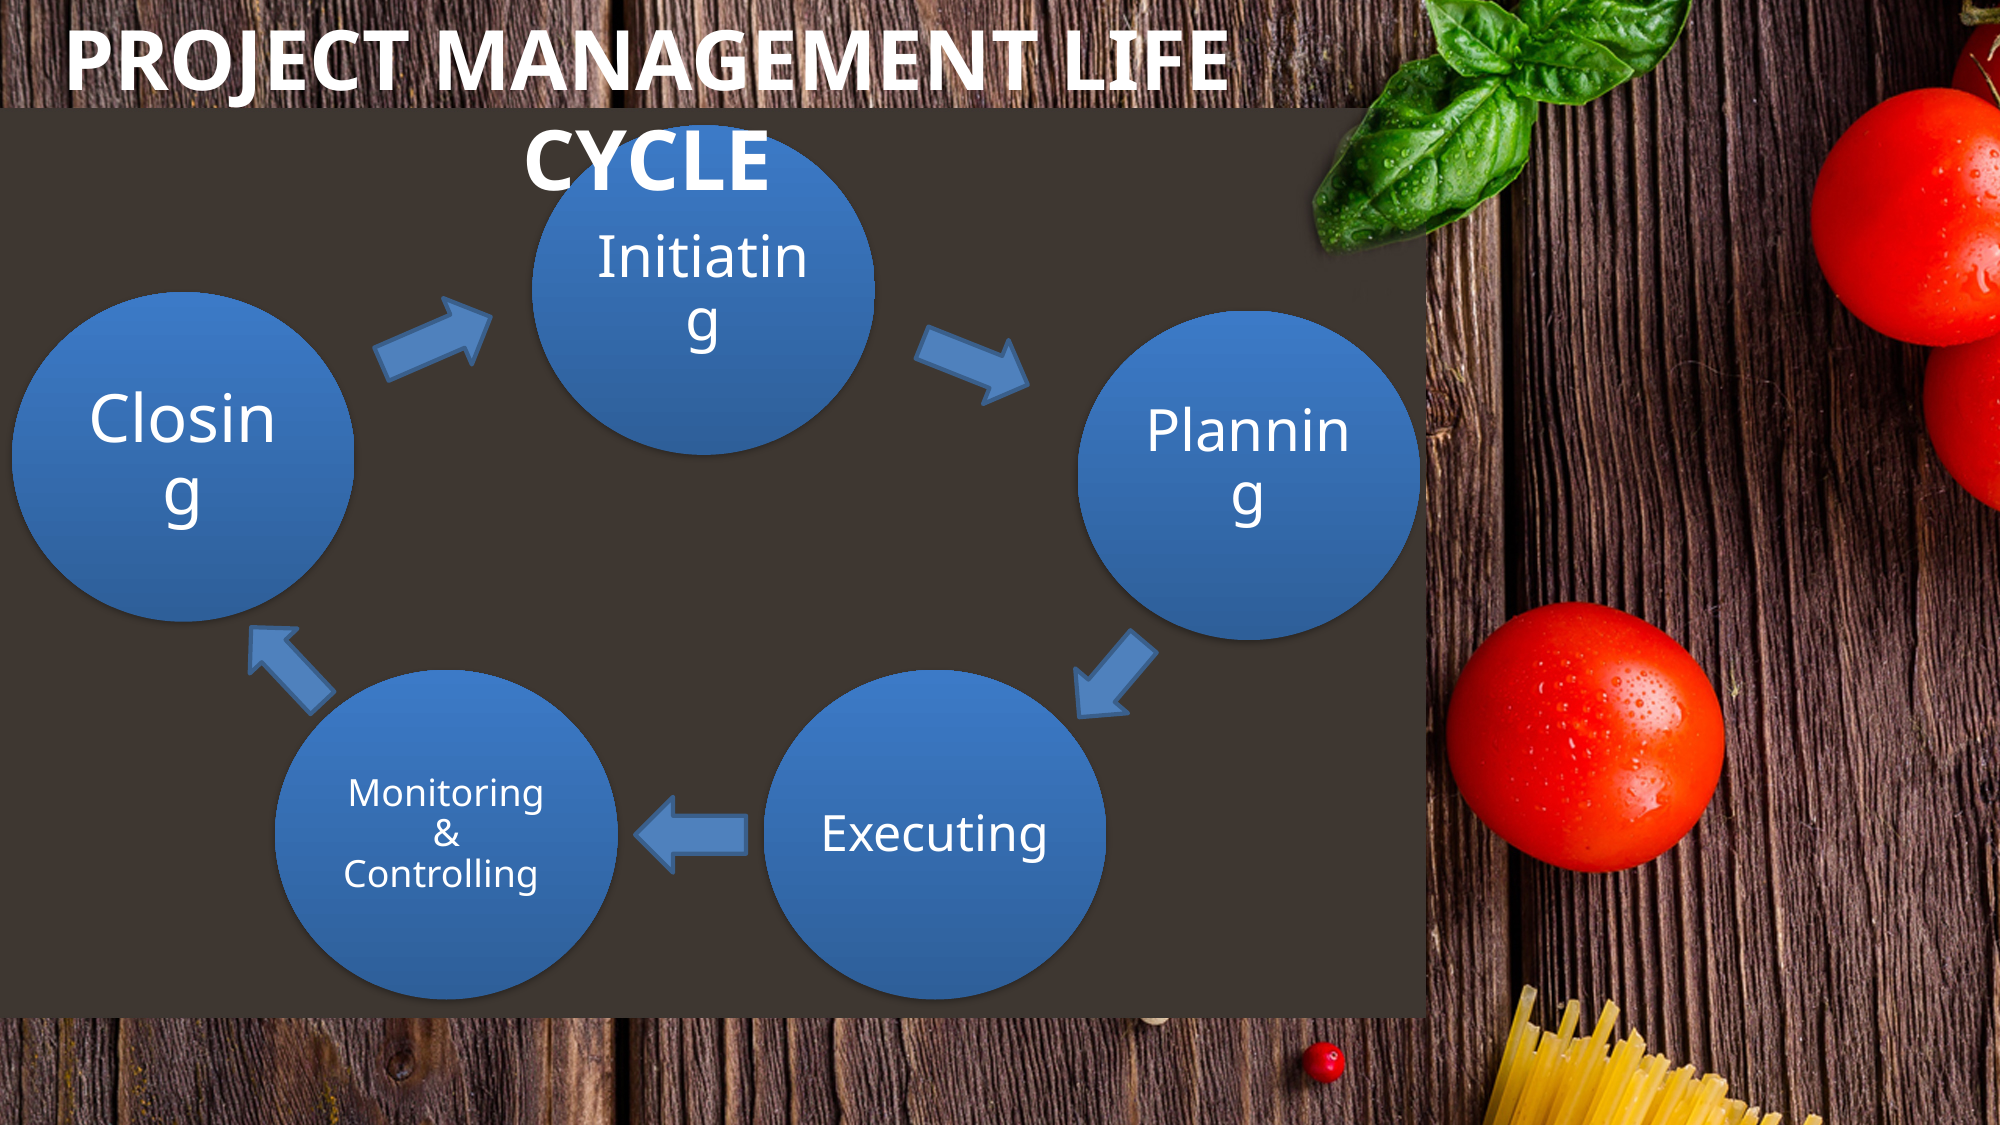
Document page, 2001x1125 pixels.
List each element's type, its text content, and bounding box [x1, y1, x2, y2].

picture [0, 0, 2000, 1125]
text_box [372, 296, 493, 383]
text_box [633, 794, 749, 875]
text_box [763, 669, 1107, 1000]
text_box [11, 291, 355, 622]
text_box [274, 669, 618, 1000]
text_box [247, 630, 315, 676]
text_box [1095, 648, 1159, 717]
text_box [1077, 310, 1421, 641]
text_box [913, 324, 1030, 406]
text_box PROJECT MANAGEMENT LIFE CYCLE [12, 0, 1284, 215]
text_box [532, 125, 876, 456]
